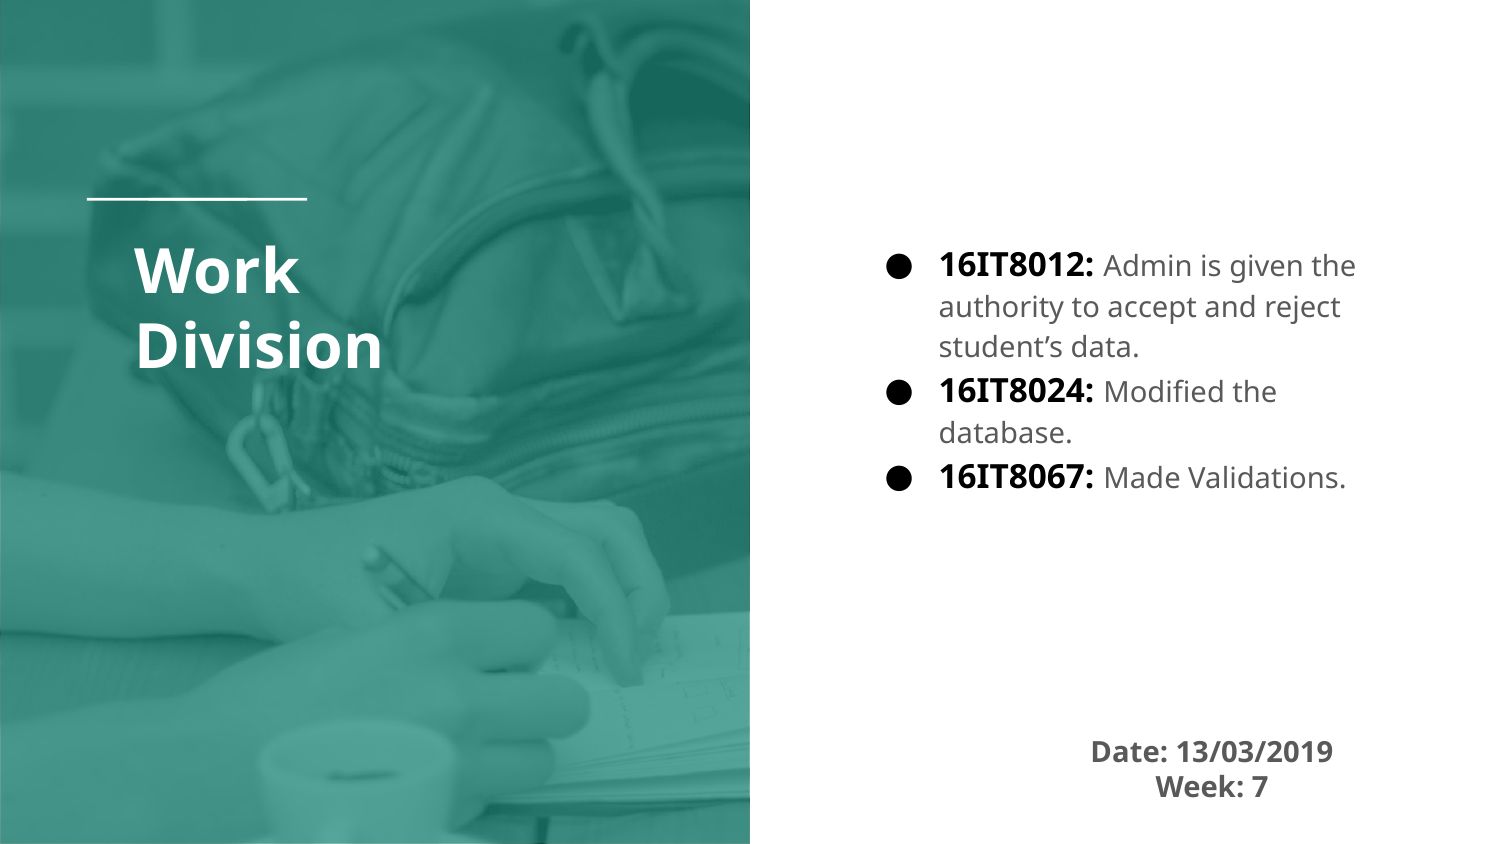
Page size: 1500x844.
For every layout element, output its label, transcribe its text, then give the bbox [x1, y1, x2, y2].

text_box Date: 13/03/2019 Week: 7 [1021, 718, 1403, 817]
title Work Division [119, 216, 662, 494]
list 16IT8012: Admin is given the authority to accept and reject student’s data. 16IT8024: Modified the database. 16IT8067: Made Validations. [848, 221, 1403, 719]
